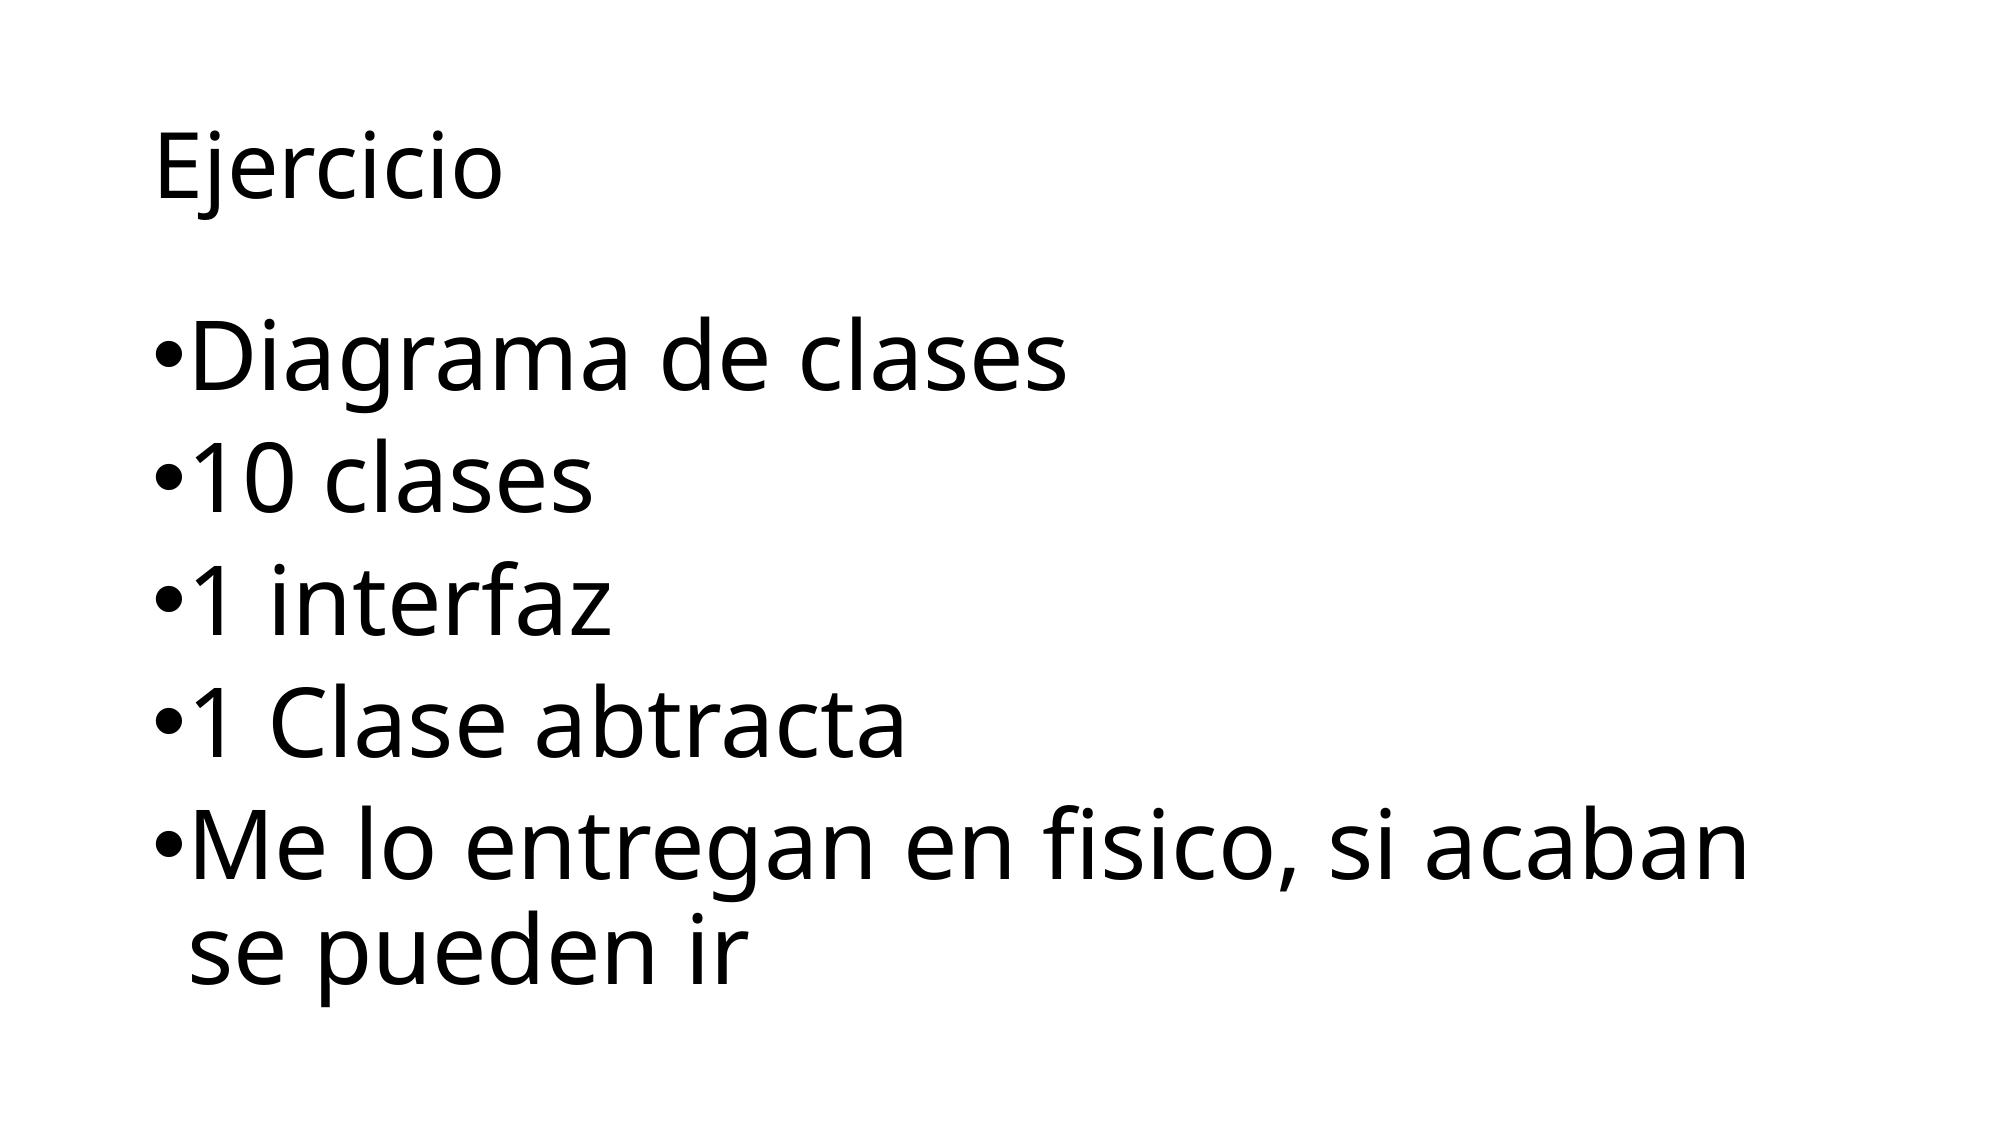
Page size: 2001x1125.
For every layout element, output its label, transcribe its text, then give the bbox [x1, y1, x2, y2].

list Diagrama de clases 10 clases 1 interfaz 1 Clase abtracta Me lo entregan en fisico, si acaban se pueden ir [137, 299, 1863, 1014]
title Ejercicio [137, 59, 1863, 278]
